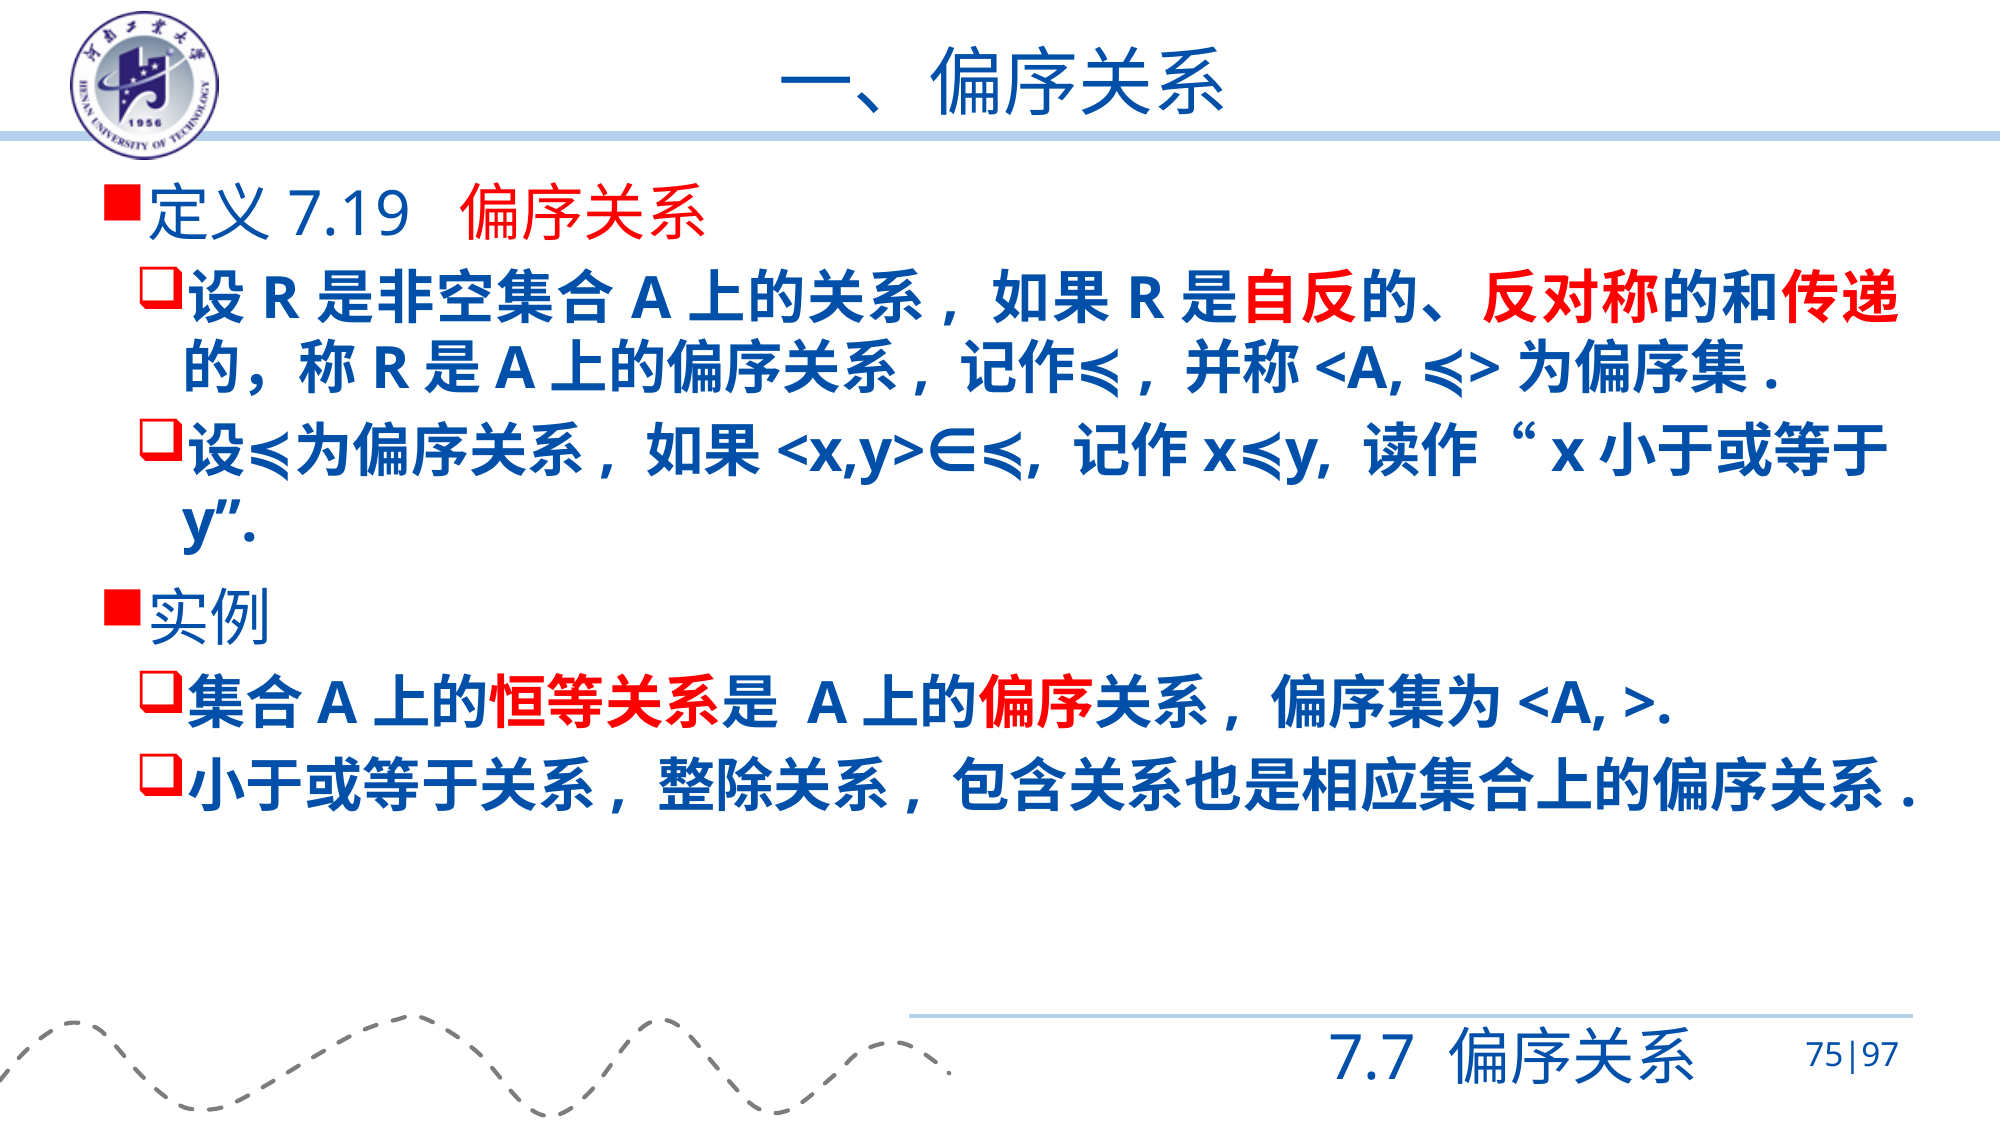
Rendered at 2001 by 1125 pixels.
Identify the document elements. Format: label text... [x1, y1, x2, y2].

list 7.7 偏序关系 [948, 1009, 1713, 1101]
slide_number 75|97 [1756, 1025, 1915, 1086]
title 一、偏序关系 [236, 36, 1772, 134]
picture [70, 11, 219, 160]
